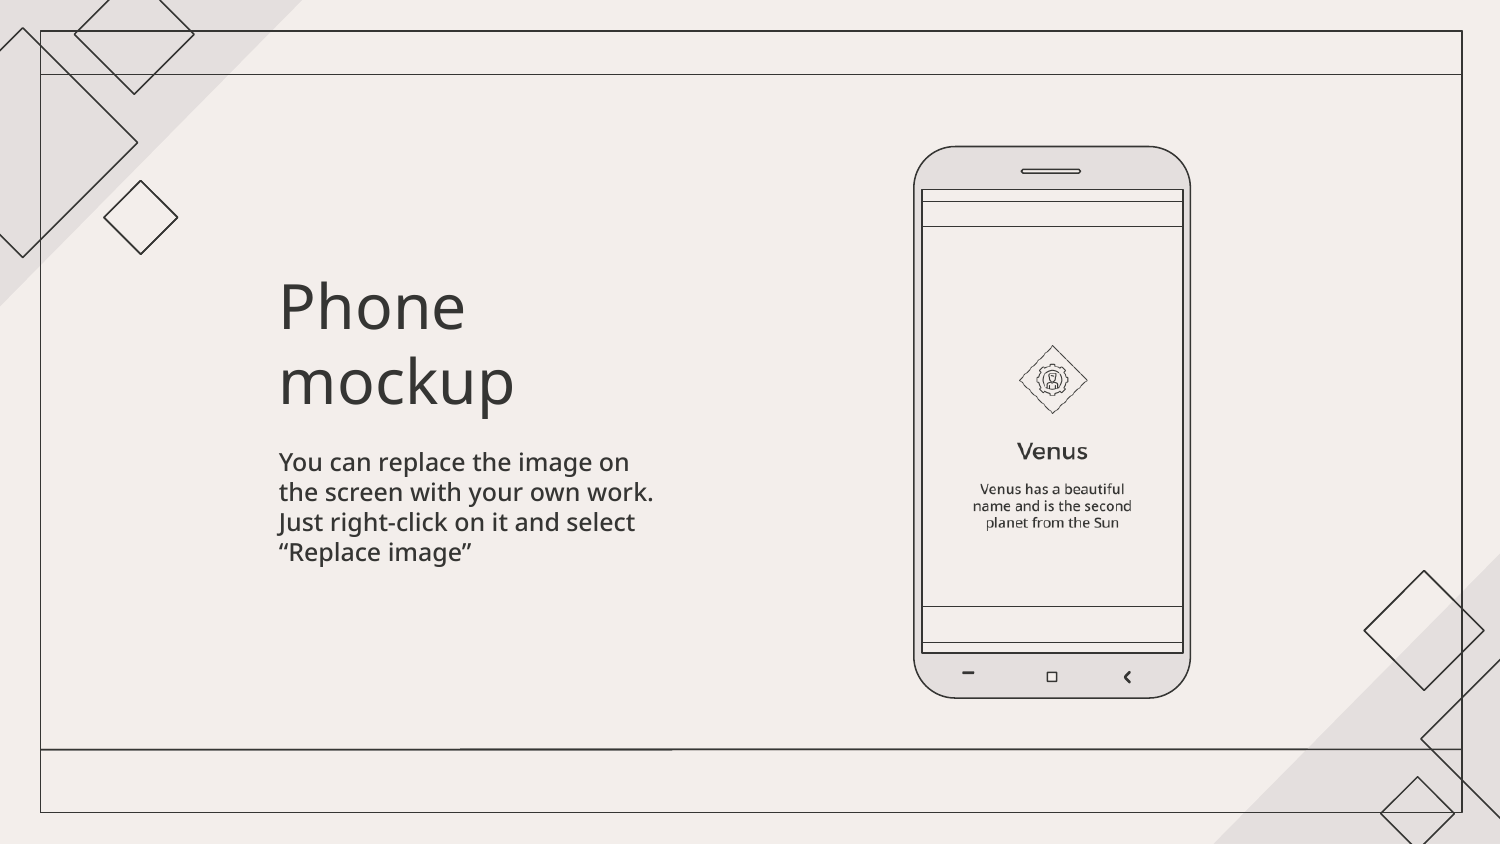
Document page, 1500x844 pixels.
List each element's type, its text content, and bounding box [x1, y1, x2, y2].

subtitle You can replace the image on the screen with your own work. Just right-click on it and select “Replace image” [263, 431, 691, 587]
picture [916, 184, 1188, 659]
text_box [914, 664, 1190, 699]
title Phone mockup [263, 257, 691, 431]
text_box [913, 146, 1191, 186]
